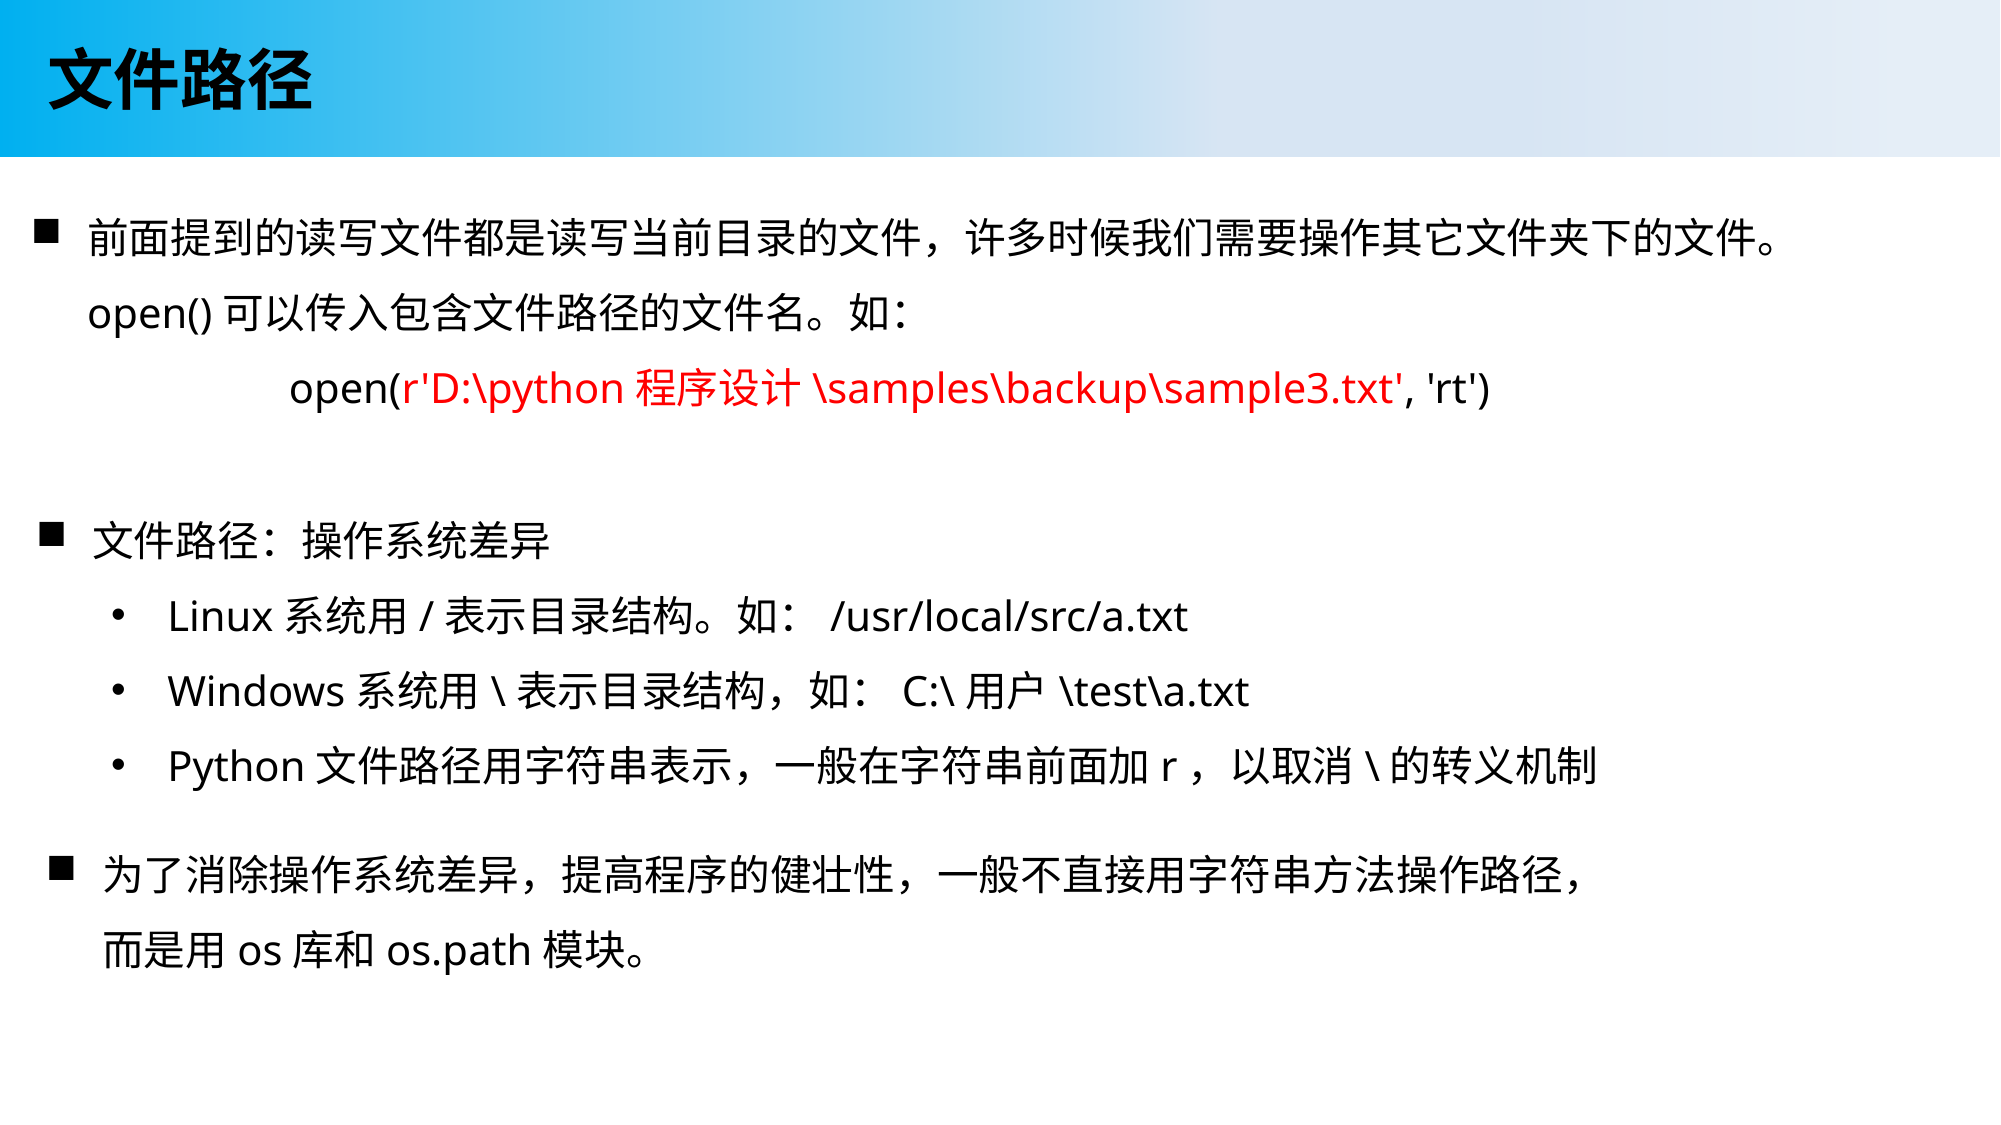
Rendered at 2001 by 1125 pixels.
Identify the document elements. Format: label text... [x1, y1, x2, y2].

picture [113, 0, 2000, 157]
picture [51, 49, 110, 108]
text_box 前面提到的读写文件都是读写当前目录的文件，许多时候我们需要操作其它文件夹下的文件。open()可以传入包含文件路径的文件名。如： open(r'D:\python程序设计\samples\backup\sample3.txt', 'rt') [16, 179, 1849, 420]
text_box 文件路径：操作系统差异 Linux系统用/表示目录结构。如：/usr/local/src/a.txt Windows系统用\表示目录结构，如：C:\用户\test\a.txt Python文件路径用字符串表示，一般在字符串前面加r，以取消\的转义机制 [21, 482, 1614, 798]
text_box 为了消除操作系统差异，提高程序的健壮性，一般不直接用字符串方法操作路径，而是用os库和os.path模块。 [31, 816, 1614, 981]
